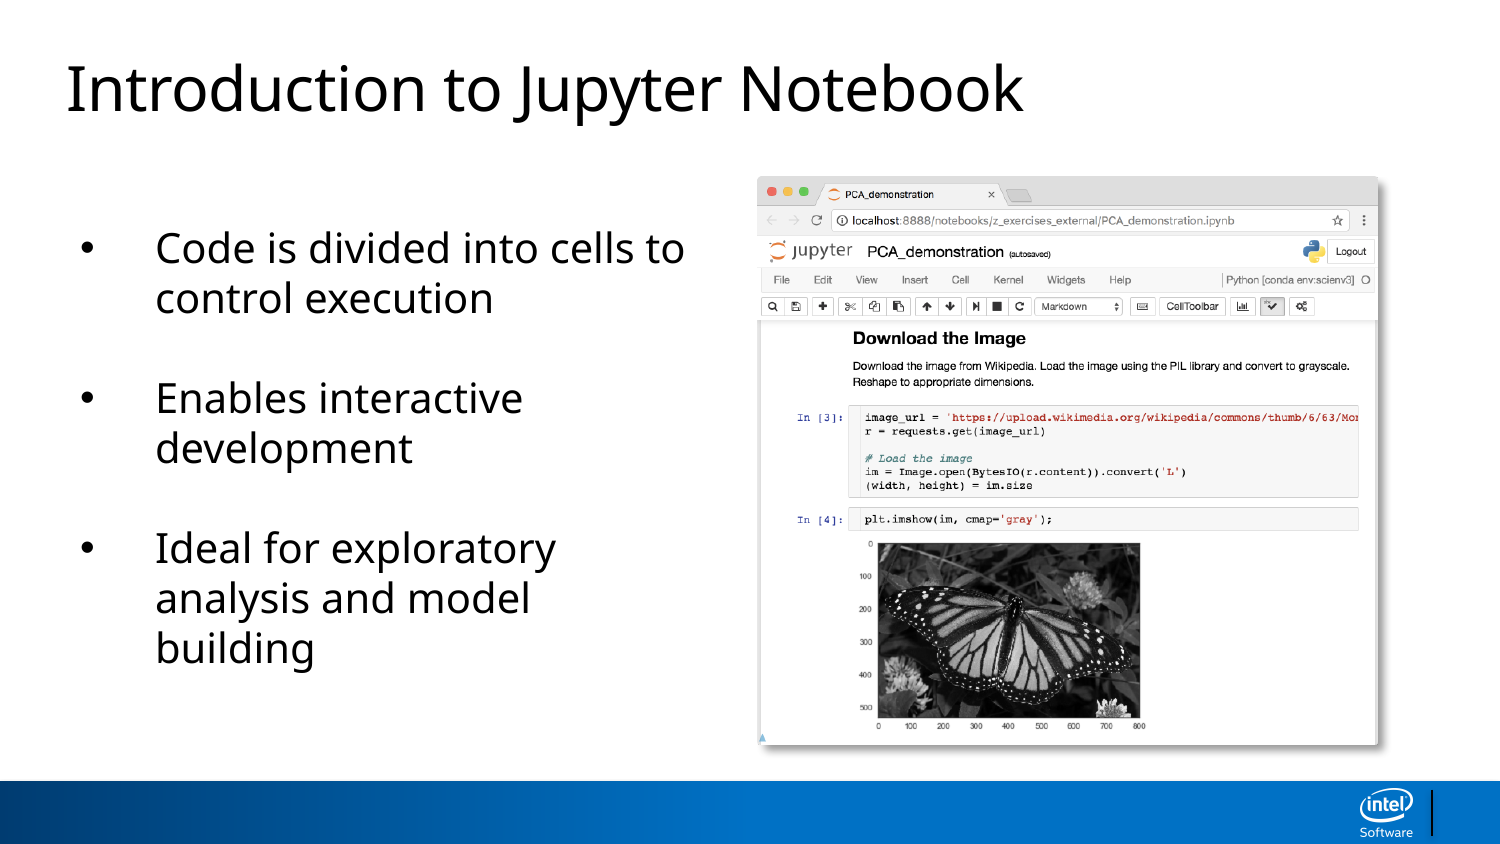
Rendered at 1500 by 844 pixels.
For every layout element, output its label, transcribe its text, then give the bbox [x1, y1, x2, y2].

picture [1360, 788, 1413, 837]
text_box Code is divided into cells to control execution Enables interactive development Ideal for exploratory analysis and model building [65, 214, 702, 680]
text_box Introduction to Jupyter Notebook [65, 48, 1450, 124]
picture [757, 176, 1378, 746]
